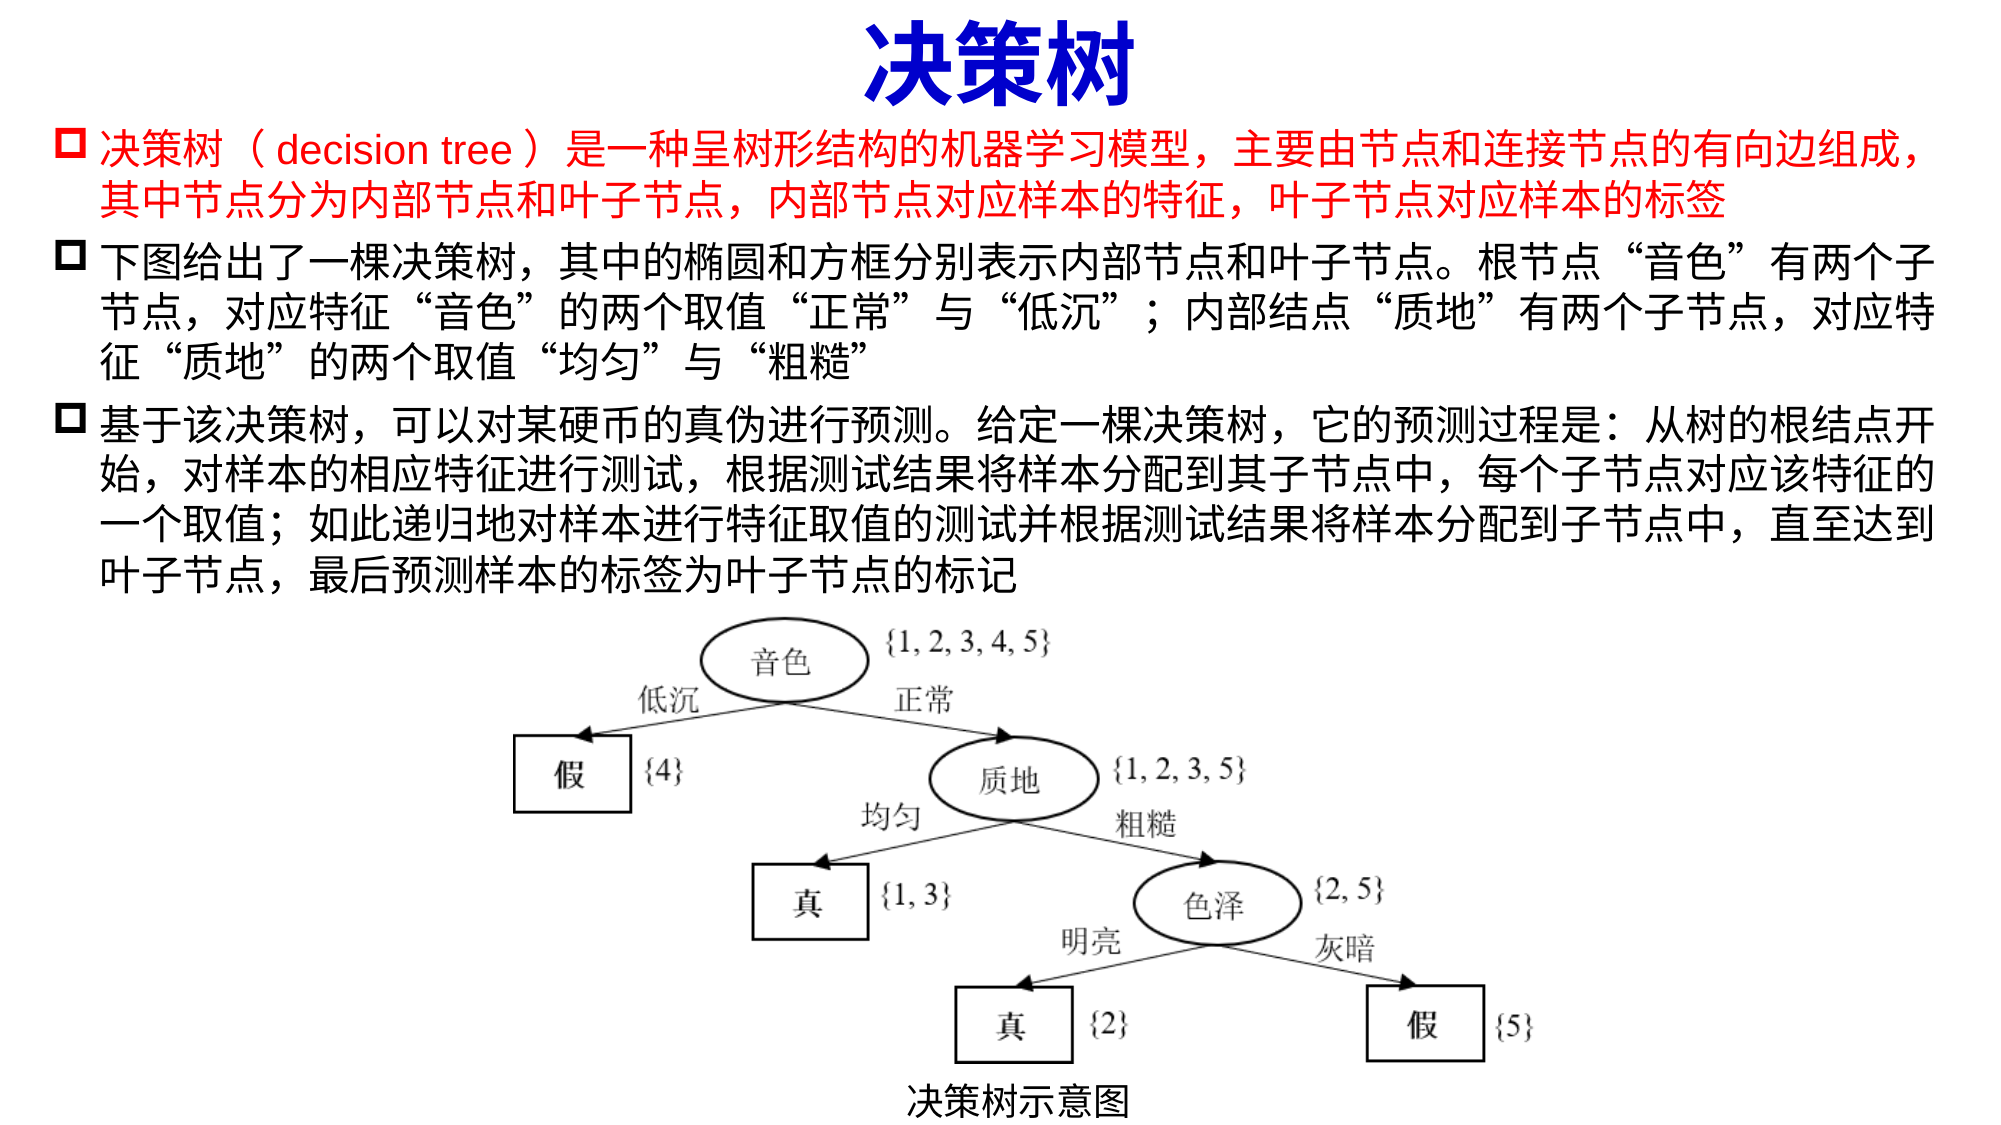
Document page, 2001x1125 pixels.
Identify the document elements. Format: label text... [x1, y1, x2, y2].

text_box 决策树示意图 [828, 1072, 1172, 1125]
picture [513, 610, 1556, 1064]
text_box 决策树（decision tree）是一种呈树形结构的机器学习模型，主要由节点和连接节点的有向边组成，其中节点分为内部节点和叶子节点，内部节点对应样本的特征，叶子节点对应样本的标签 下图给出了一棵决策树，其中的椭圆和方框分别表示内部节点和叶子节点。根节点“音色”有两个子节点，对应特征“音色”的两个取值“正常”与“低沉”；内部结点“质地”有两个子节点，对应特征“质地”的两个取值“均匀”与“粗糙” 基于该决策树，可以对某硬币的真伪进行预测。给定一棵决策树，它的预测过程是：从树的根结点开始，对样本的相应特征进行测试，根据测试结果将样本分配到其子节点中，每个子节点对应该特征的一个取值；如此递归地对样本进行特征取值的测试并根据测试结果将样本分配到子节点中，直至达到叶子节点，最后预测样本的标签为叶子节点的标记 [37, 115, 1963, 577]
text_box 决策树 [462, 0, 1538, 125]
